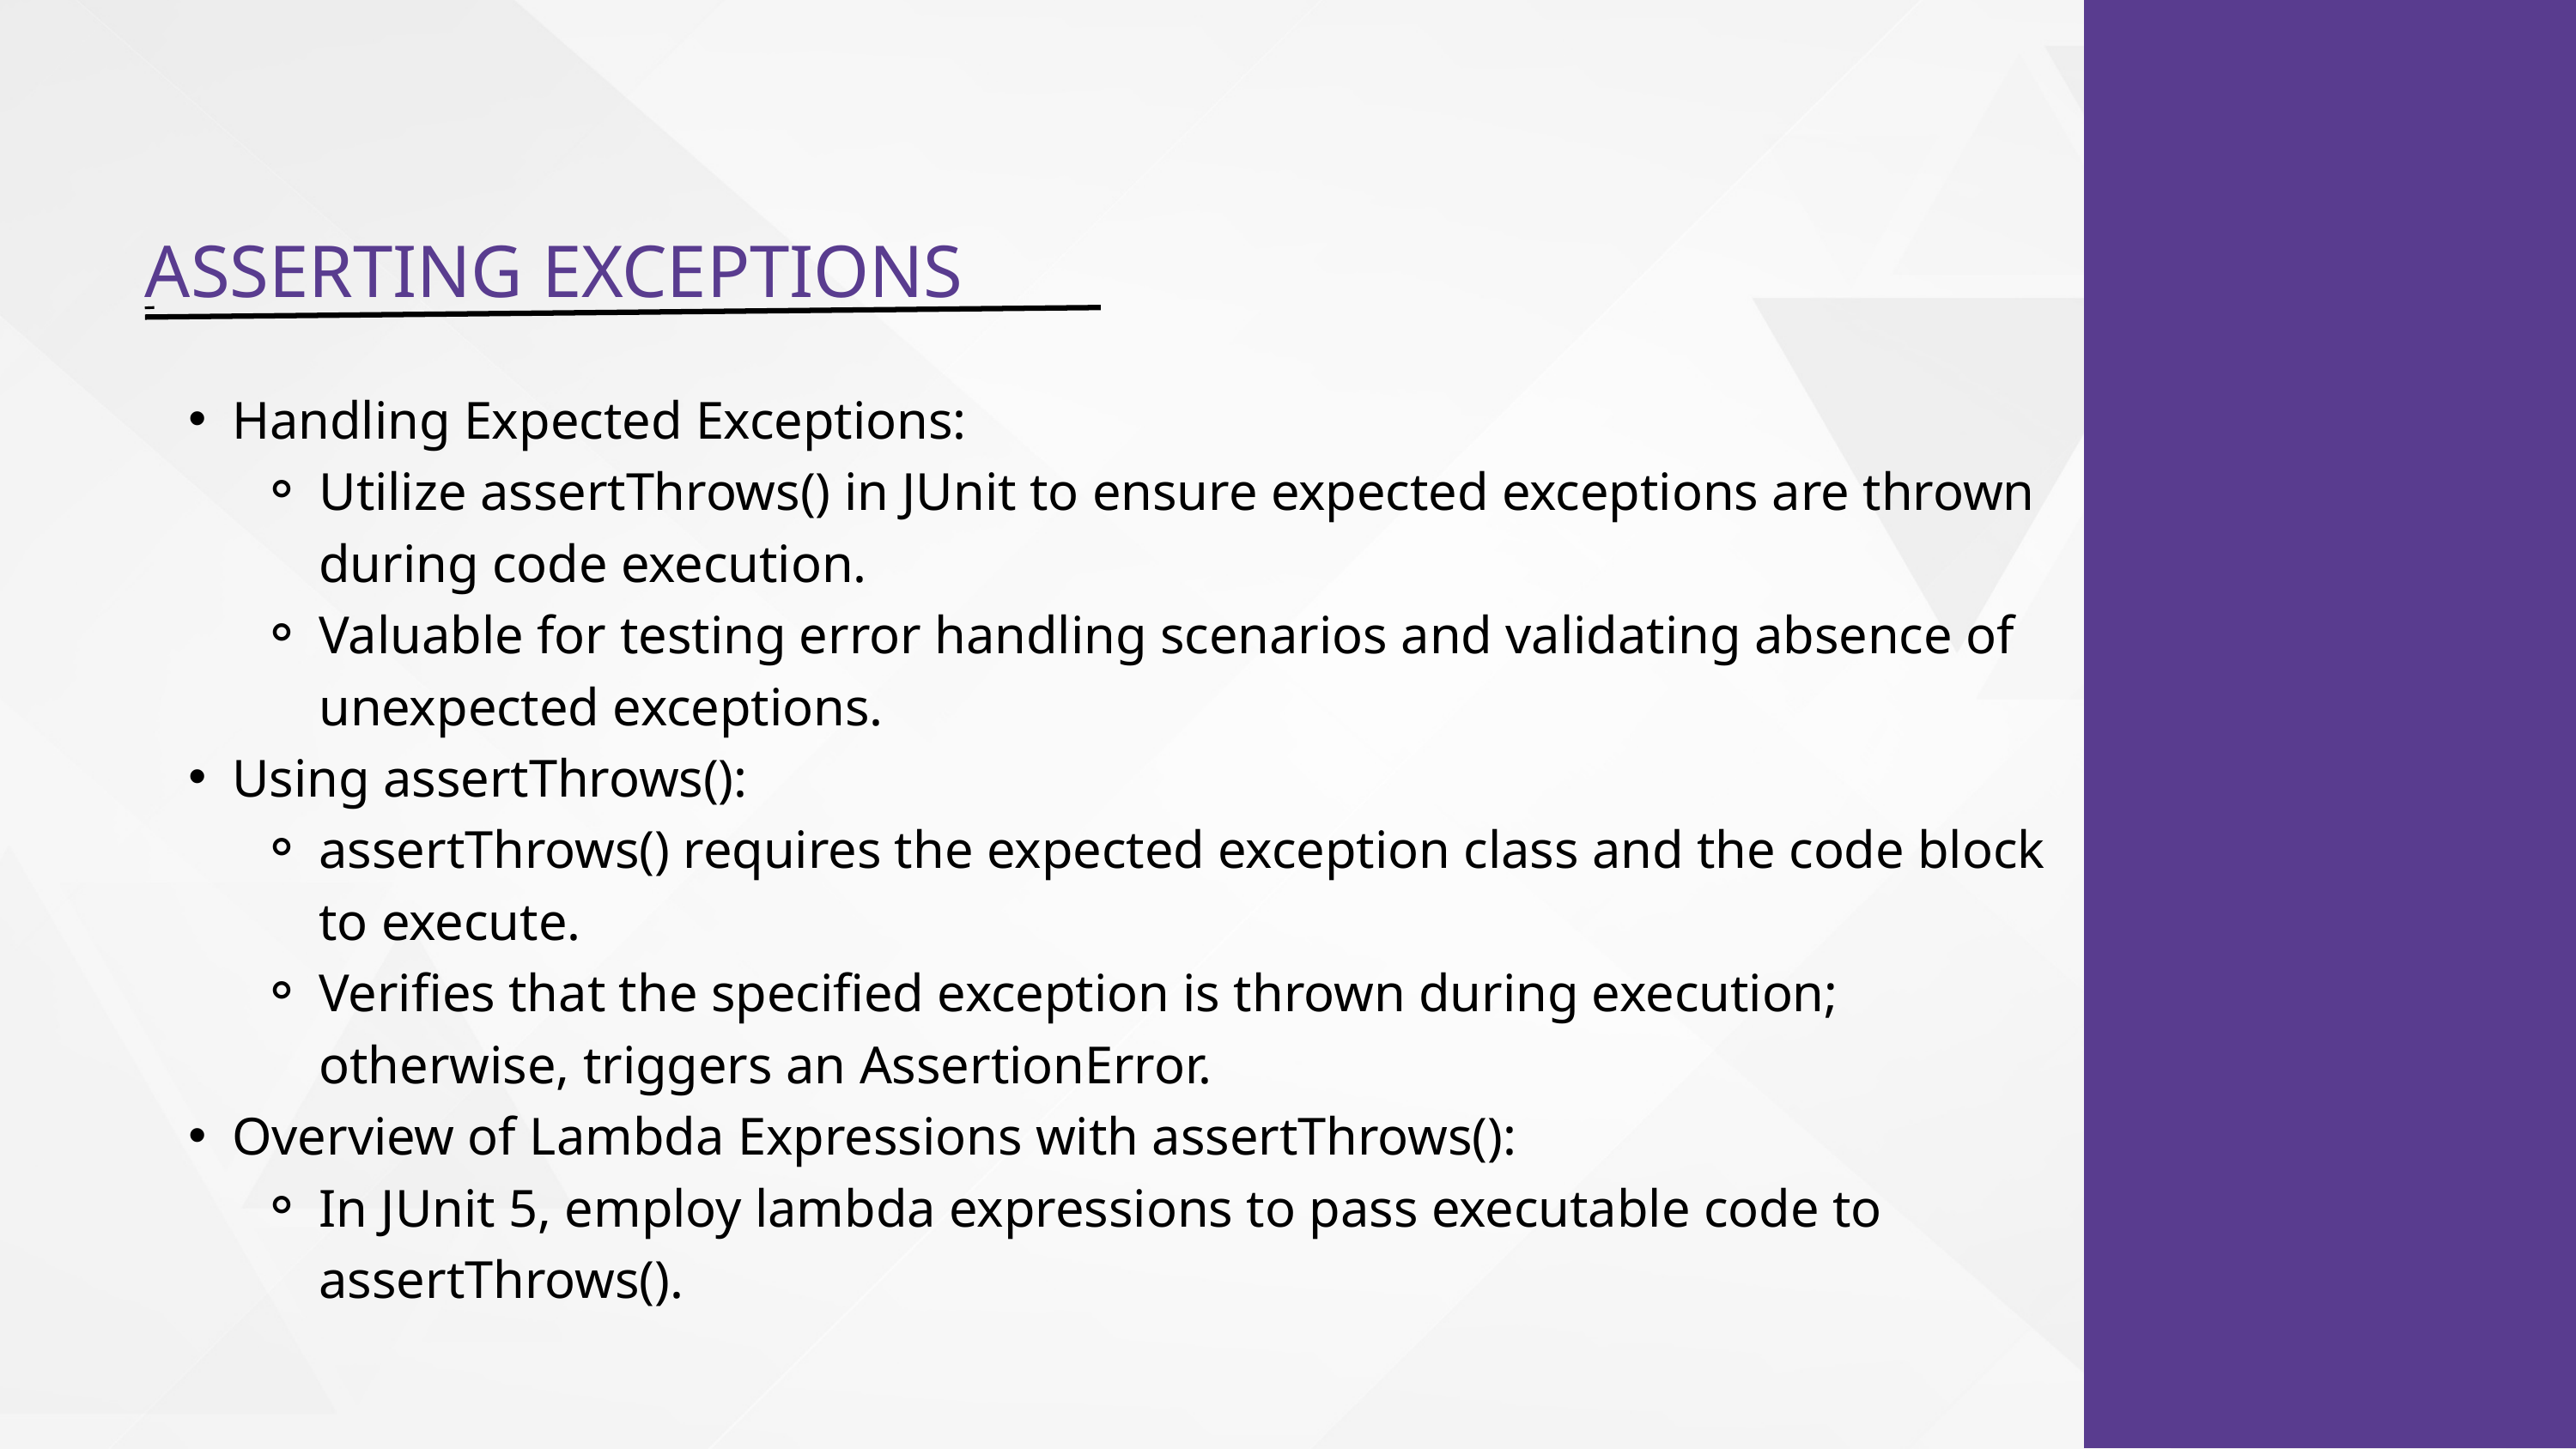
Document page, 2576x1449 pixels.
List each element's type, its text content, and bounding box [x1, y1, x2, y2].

text_box ASSERTING EXCEPTIONS [144, 211, 2057, 312]
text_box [2083, 0, 2576, 1449]
text_box Handling Expected Exceptions: Utilize assertThrows() in JUnit to ensure expected exceptions are thrown during code execution. Valuable for testing error handling scenarios and validating absence of unexpected exceptions. Using assertThrows(): assertThrows() requires the expected exception class and the code block to execute. Verifies that the specified exception is thrown during execution; otherwise, triggers an AssertionError. Overview of Lambda Expressions with assertThrows(): In JUnit 5, employ lambda expressions to pass executable code to assertThrows(). [144, 377, 2057, 1380]
text_box [0, 0, 2083, 1449]
